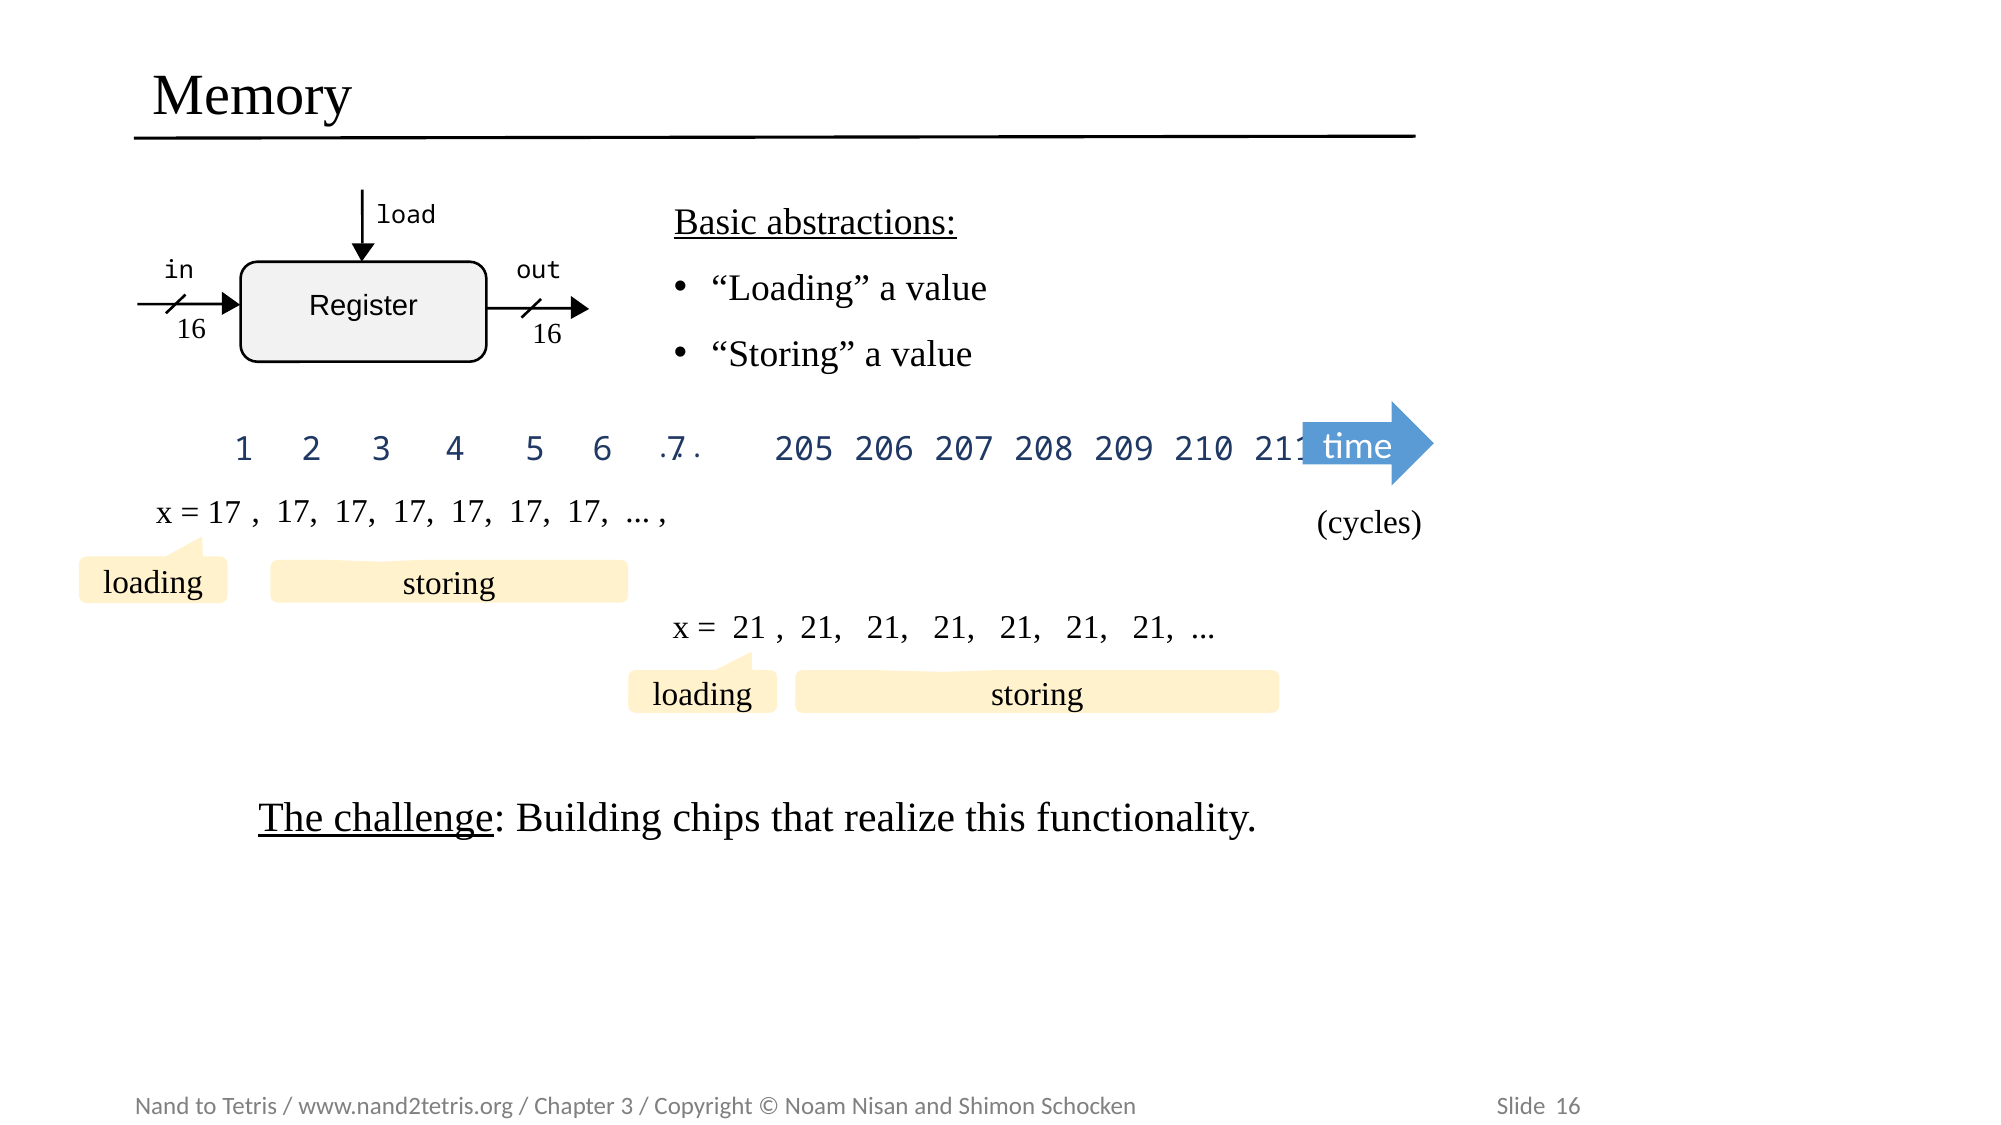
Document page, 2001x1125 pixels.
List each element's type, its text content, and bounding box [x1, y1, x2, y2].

list Basic abstractions: “Loading” a value “Storing” a value [658, 189, 1416, 400]
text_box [760, 597, 1355, 713]
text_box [137, 189, 590, 362]
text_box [198, 400, 1525, 558]
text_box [236, 481, 994, 603]
text_box The challenge: Building chips that realize this functionality. [99, 782, 1417, 864]
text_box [628, 603, 760, 713]
title Memory [137, 48, 1417, 144]
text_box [78, 482, 321, 604]
